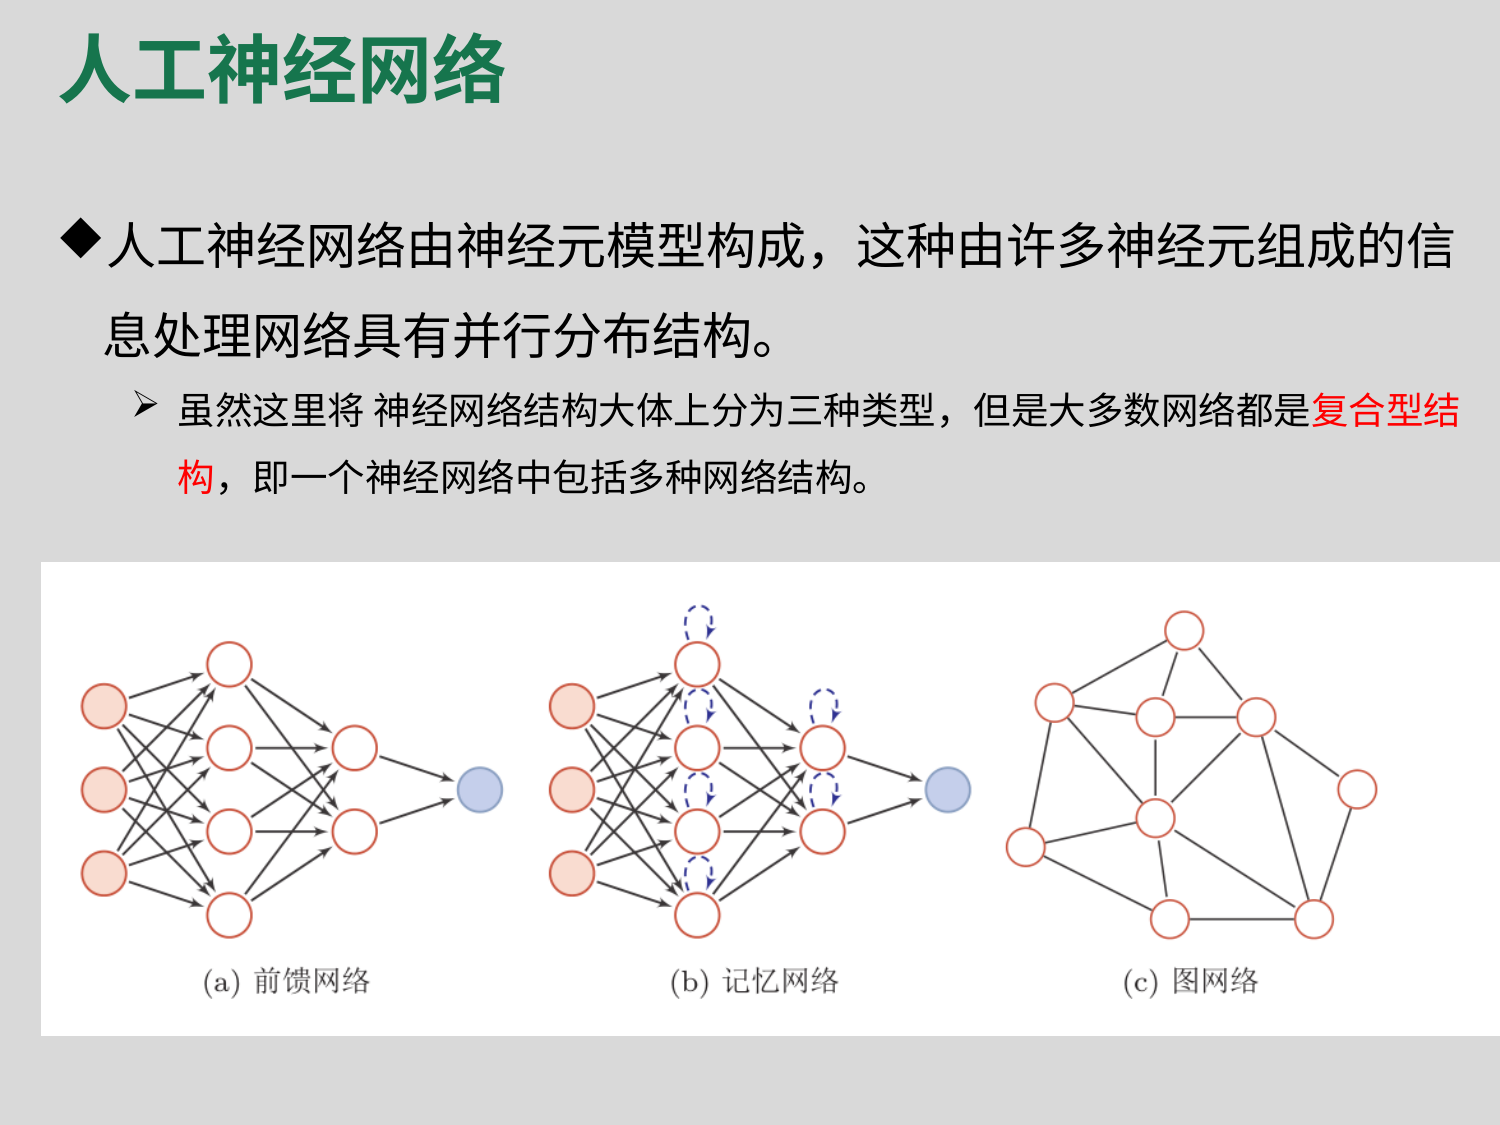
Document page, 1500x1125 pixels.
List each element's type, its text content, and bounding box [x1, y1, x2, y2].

text_box 人工神经网络由神经元模型构成，这种由许多神经元组成的信息处理网络具有并行分布结构。 虽然这里将 神经网络结构大体上分为三种类型，但是大多数网络都是复合型结构，即一个神经网络中包括多种网络结构。 [41, 176, 1485, 507]
picture [41, 562, 1500, 1036]
title 人工神经网络 [42, 8, 1223, 138]
